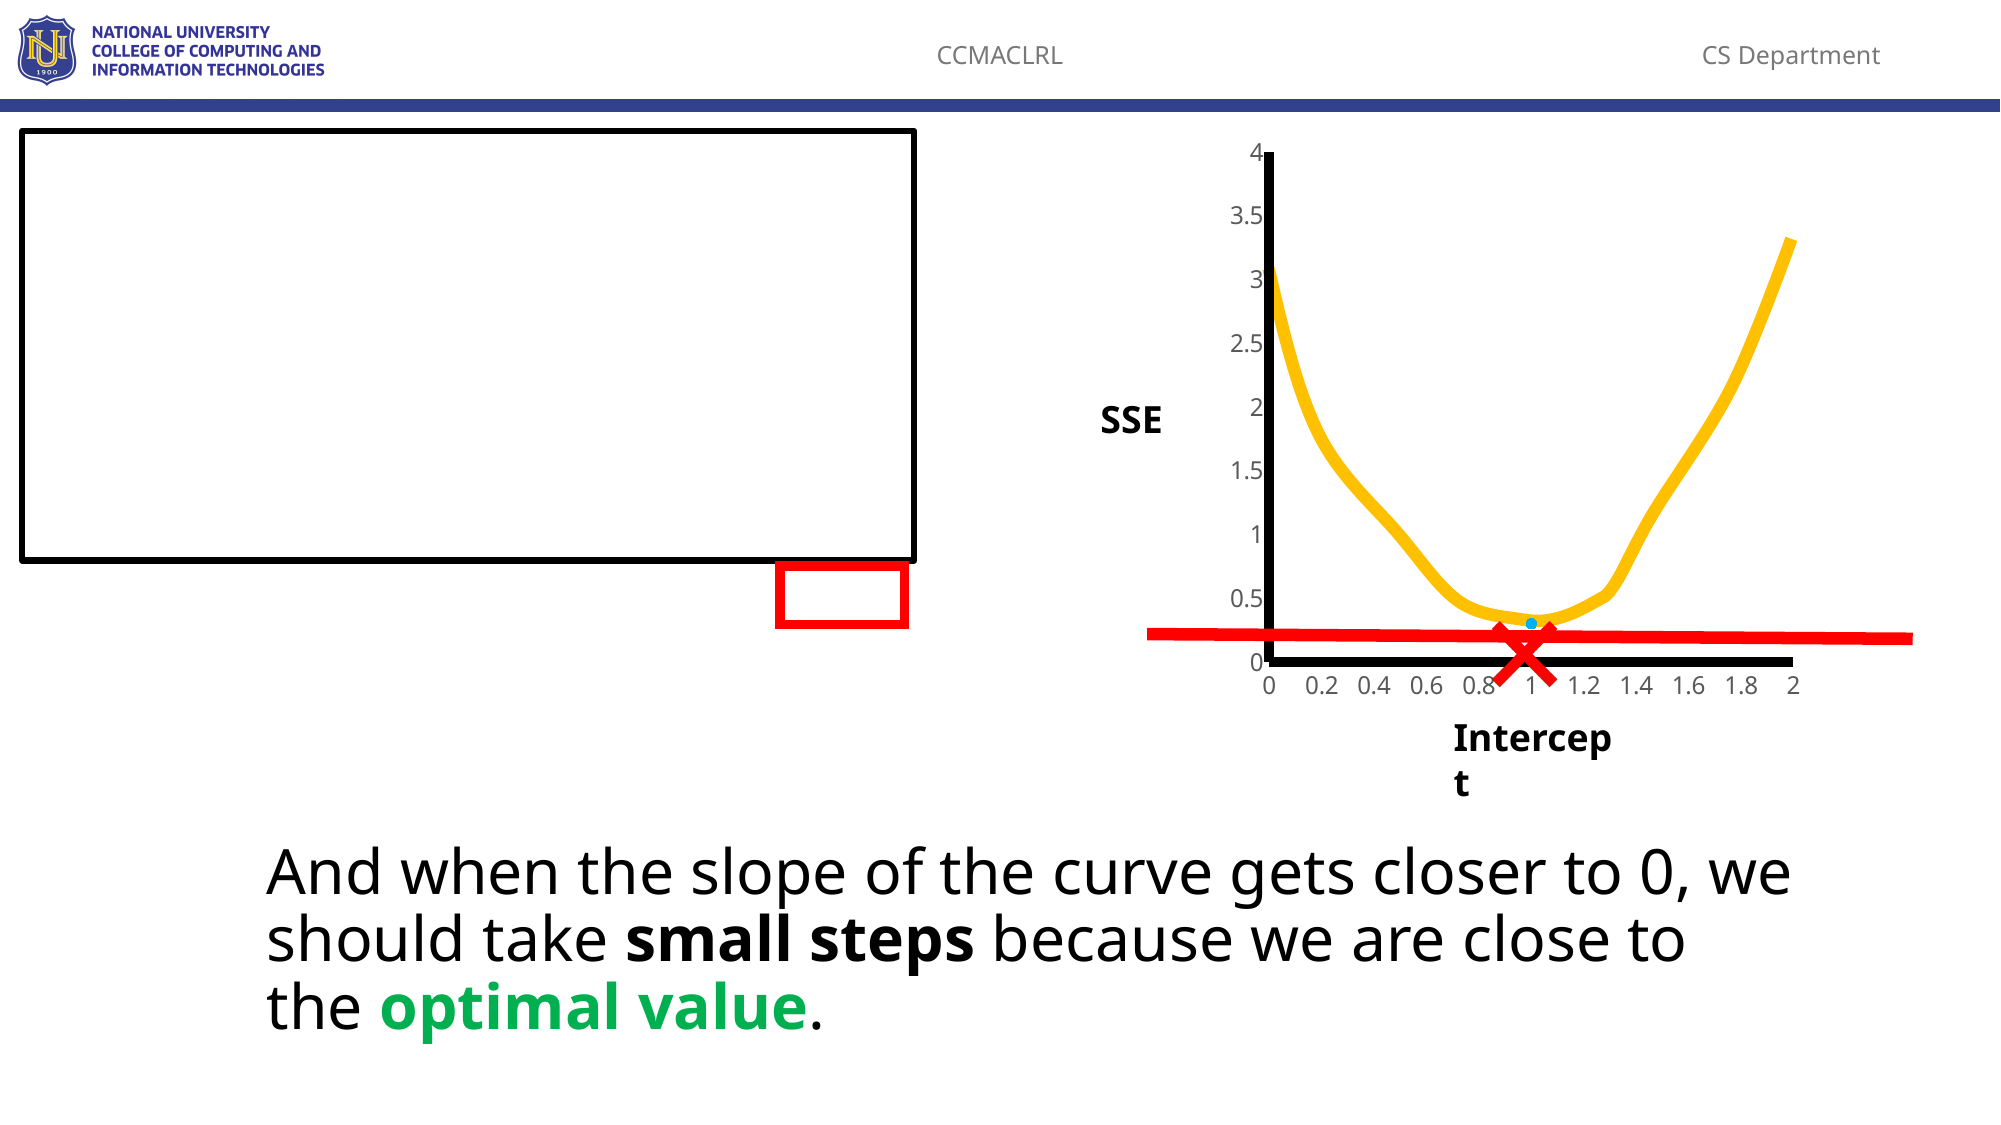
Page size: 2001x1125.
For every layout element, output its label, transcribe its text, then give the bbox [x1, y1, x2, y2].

text_box Intercept [1438, 706, 1642, 812]
text_box SSE [1085, 388, 1229, 449]
picture [1479, 609, 1570, 633]
text_box And when the slope of the curve gets closer to 0, we should take small steps because we are close to the optimal value. [251, 833, 1815, 1060]
chart [1229, 640, 1801, 704]
text_box [778, 564, 906, 626]
picture [1479, 640, 1570, 699]
chart [1229, 133, 1801, 633]
picture [0, 0, 337, 99]
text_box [1146, 633, 1914, 640]
